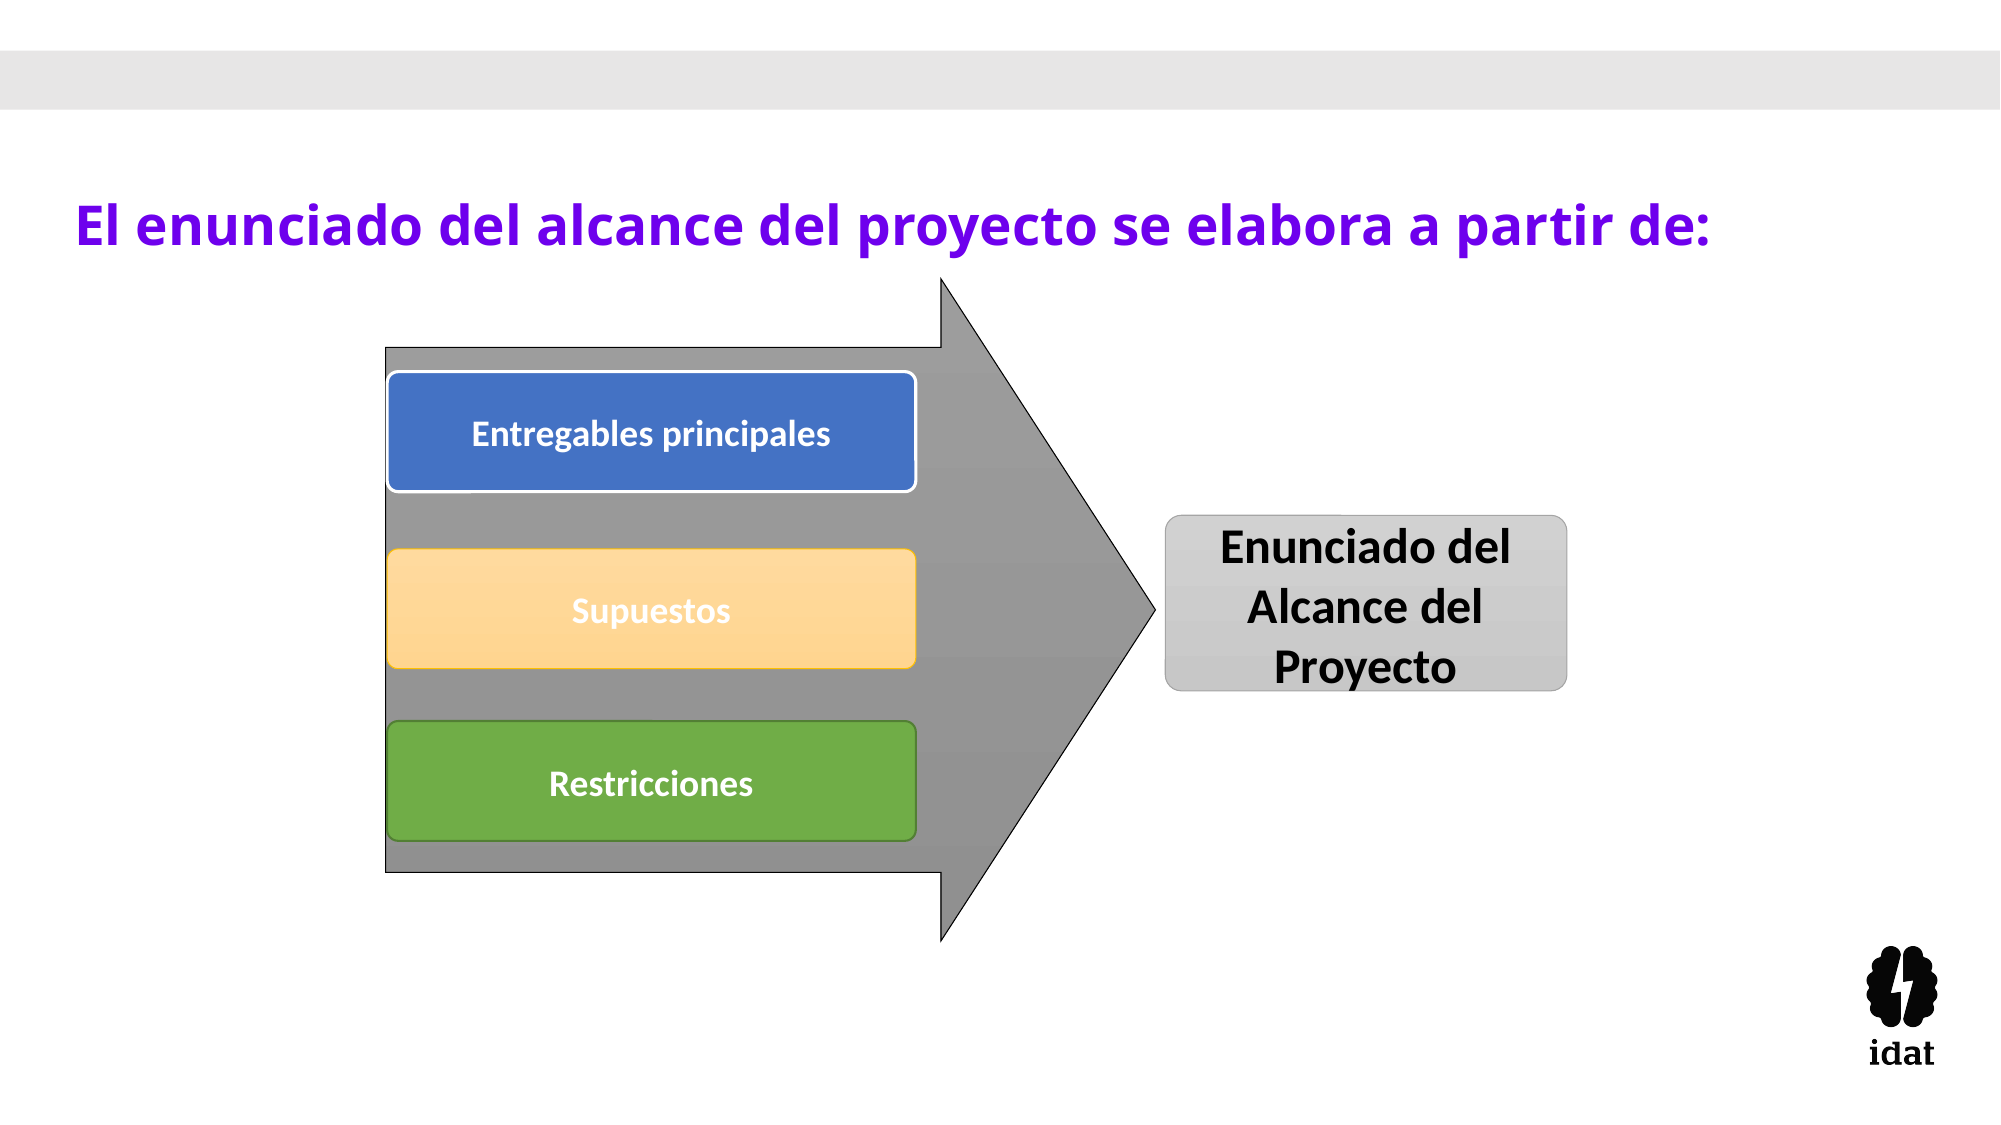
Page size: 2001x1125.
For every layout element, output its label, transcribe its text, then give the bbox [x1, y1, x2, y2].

text_box Enunciado del Alcance del Proyecto [1164, 514, 1568, 692]
list El enunciado del alcance del proyecto se elabora a partir de: [74, 194, 1721, 274]
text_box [385, 278, 1156, 941]
picture [1866, 946, 1938, 1065]
